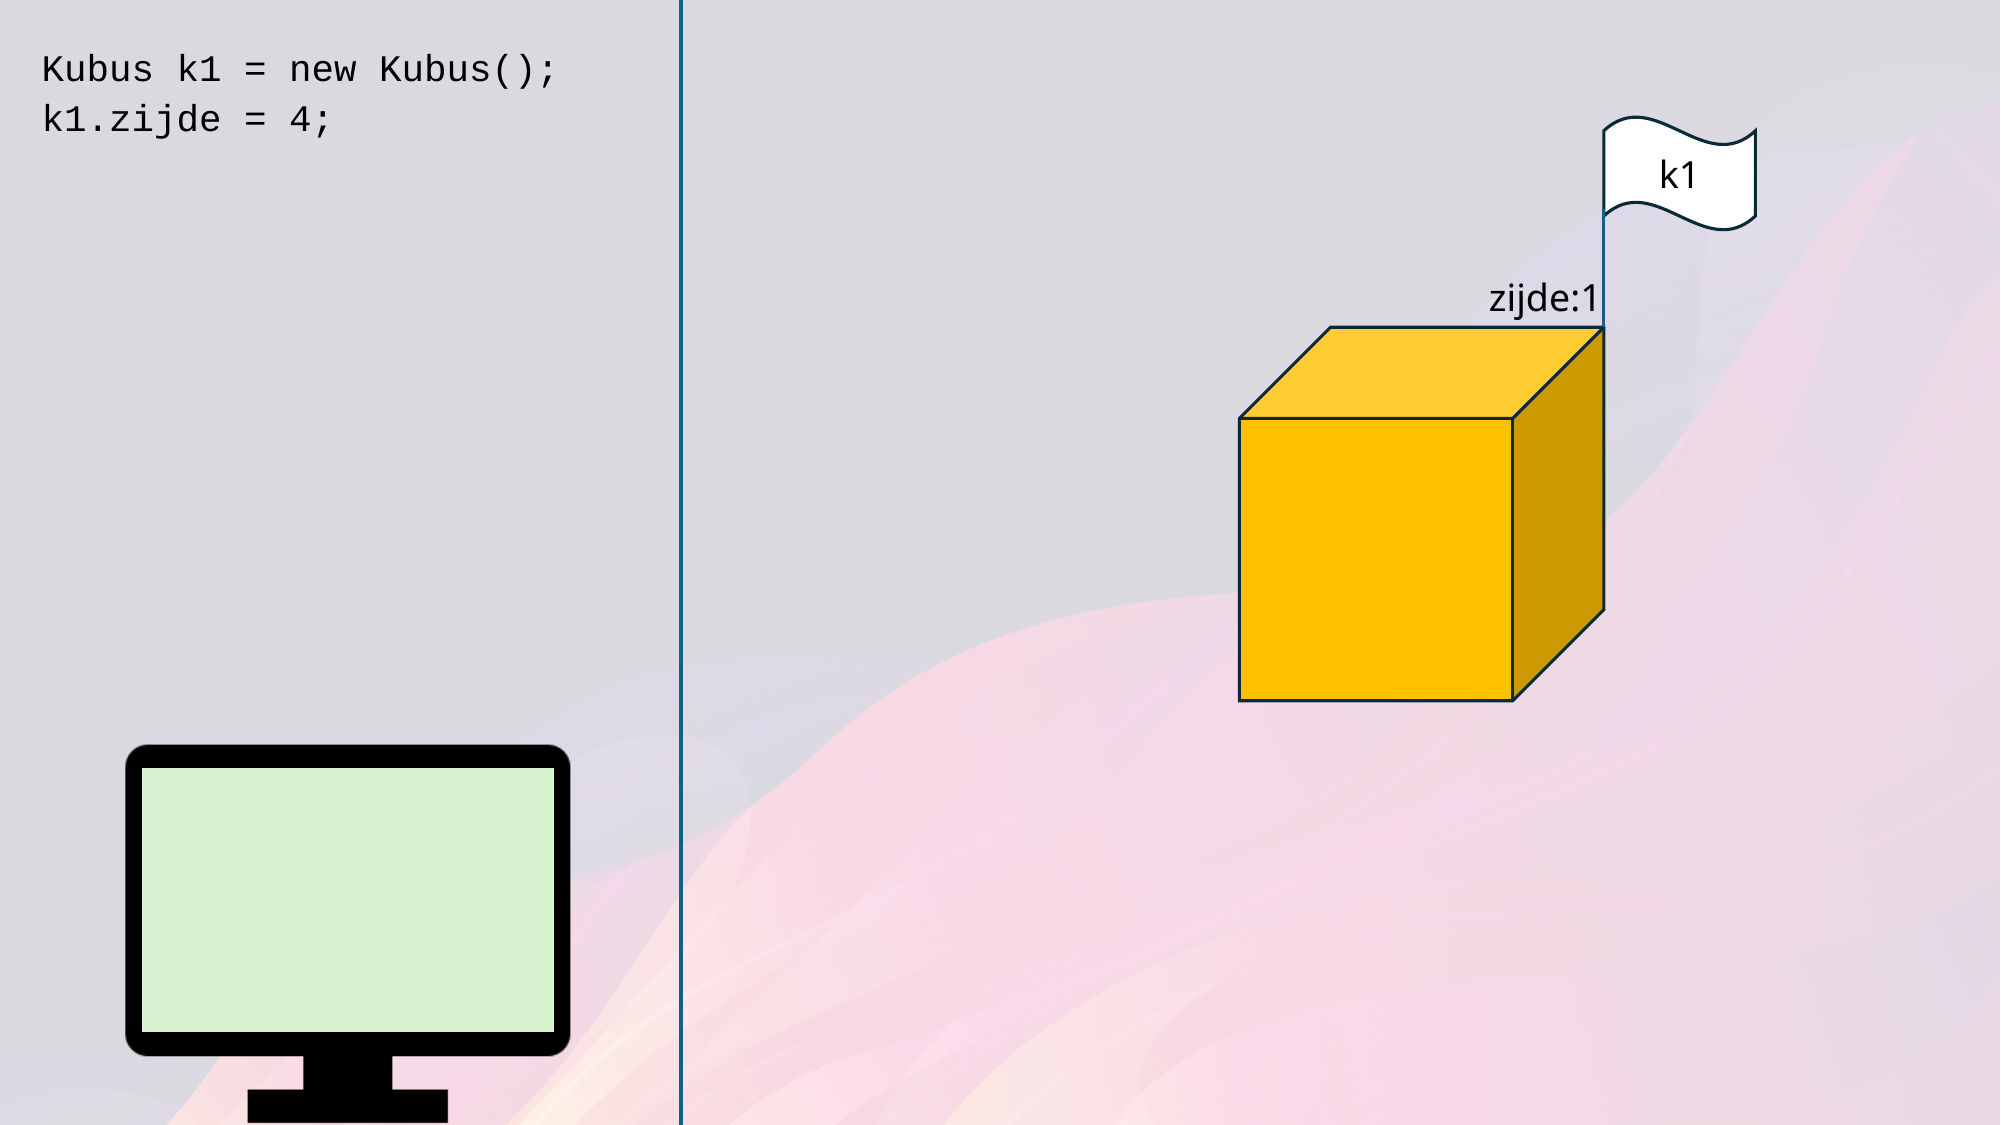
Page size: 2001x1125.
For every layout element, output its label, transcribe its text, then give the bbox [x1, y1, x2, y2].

text_box zijde:1 [1474, 266, 1603, 327]
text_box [80, 666, 615, 1125]
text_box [1603, 116, 1756, 328]
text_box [1245, 329, 1598, 416]
text_box Kubus k1 = new Kubus(); [26, 36, 619, 86]
text_box k1.zijde = 4; [26, 86, 619, 147]
text_box [1237, 325, 1606, 703]
